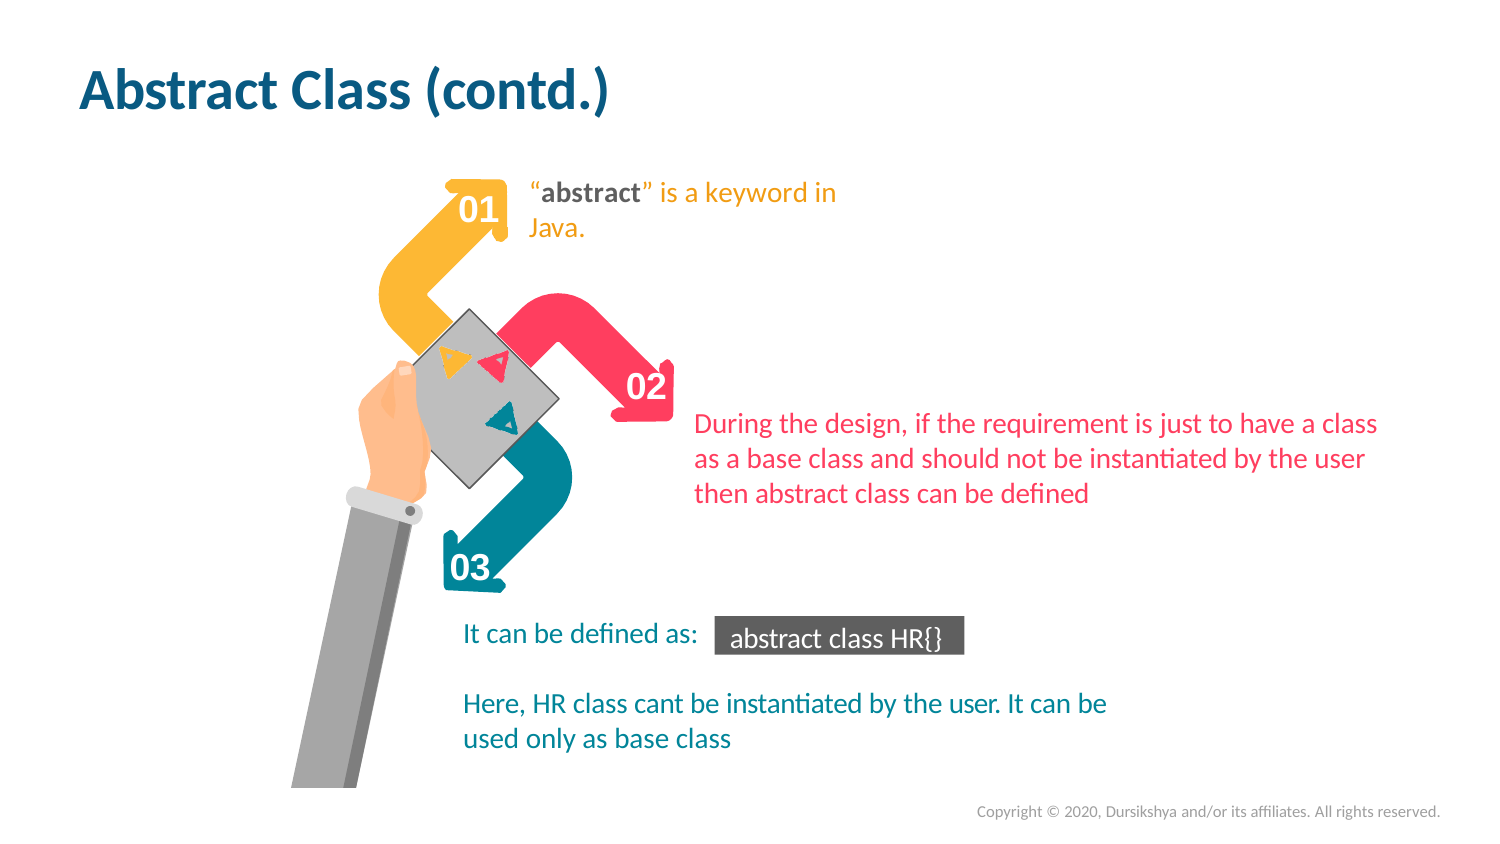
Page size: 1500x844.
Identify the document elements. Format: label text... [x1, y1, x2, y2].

title Abstract Class (contd.) [77, 49, 618, 193]
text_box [290, 178, 674, 789]
text_box abstract class HR{} [714, 616, 965, 655]
text_box 02 During the design, if the requirement is just to have a class as a base class and should not be instantiated by the user then abstract class can be defined [680, 362, 1383, 510]
footer Copyright © 2020, Dursikshya and/or its affiliates. All rights reserved. [975, 800, 1452, 844]
text_box 03 It can be defined as: [680, 541, 702, 650]
text_box “abstract” is a keyword in Java. [526, 171, 893, 244]
text_box Here, HR class cant be instantiated by the user. It can be used only as base class [680, 682, 1115, 755]
